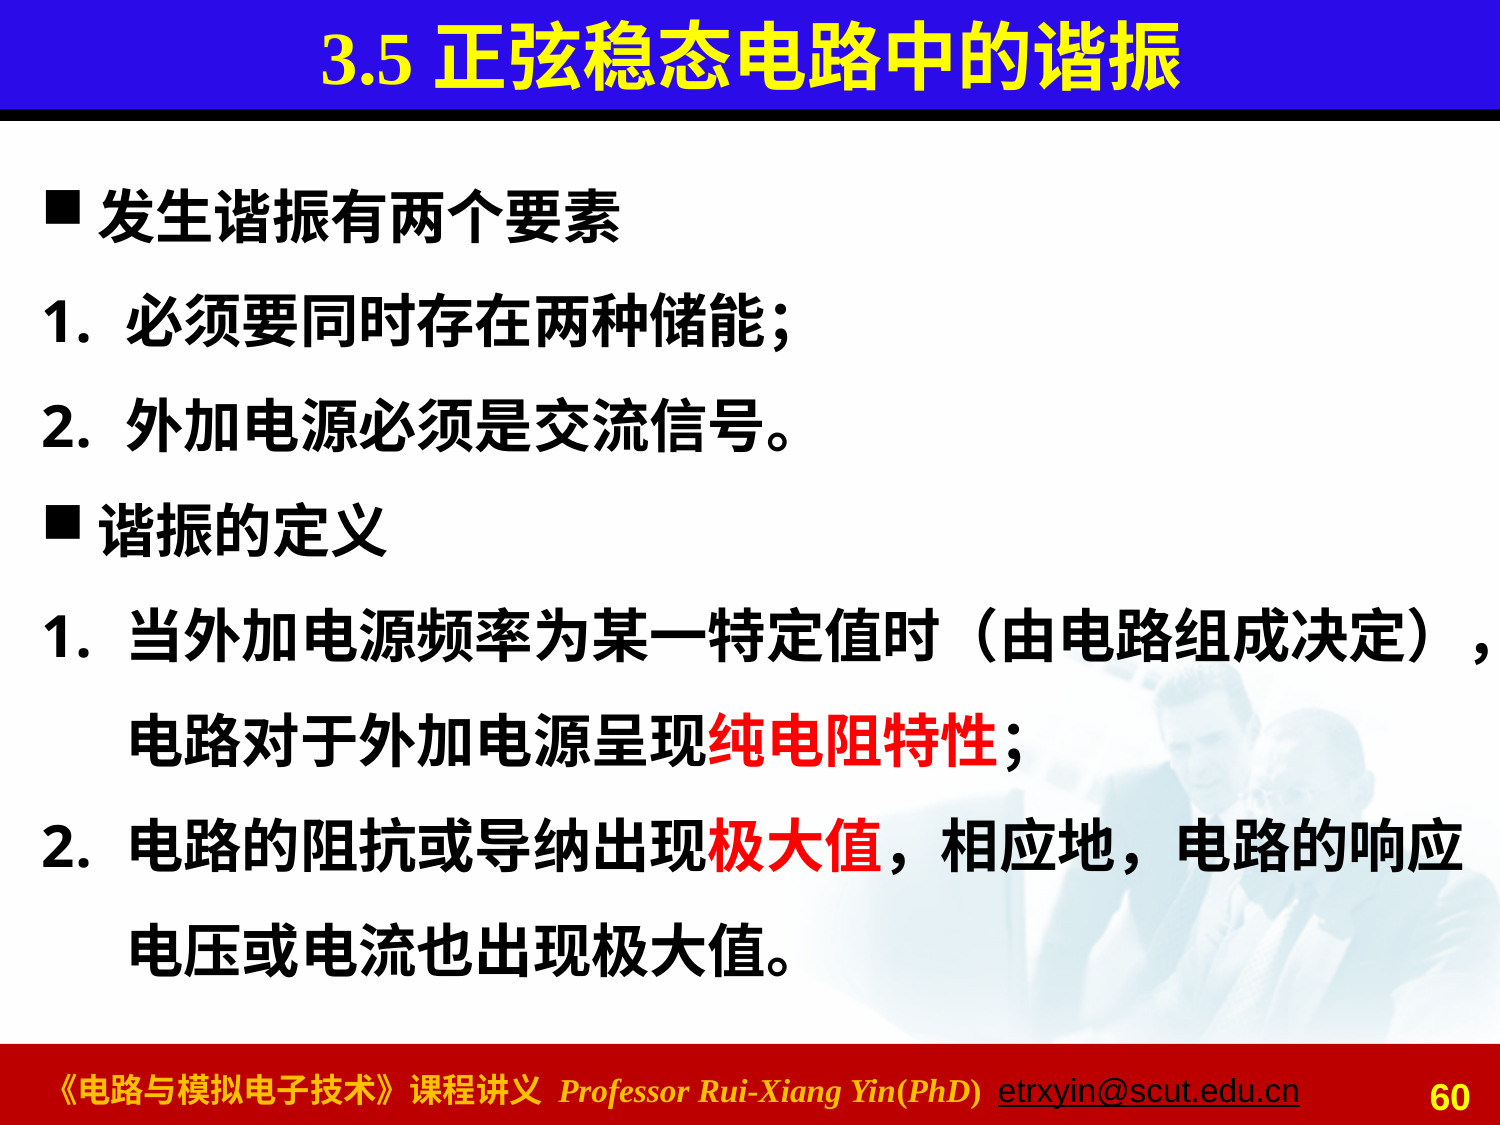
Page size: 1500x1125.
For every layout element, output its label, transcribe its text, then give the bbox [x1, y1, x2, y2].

picture [0, 121, 1500, 1043]
list 发生谐振有两个要素 必须要同时存在两种储能； 外加电源必须是交流信号。 谐振的定义 当外加电源频率为某一特定值时（由电路组成决定），电路对于外加电源呈现纯电阻特性； 电路的阻抗或导纳出现极大值，相应地，电路的响应电压或电流也出现极大值。 [26, 137, 1483, 1033]
title 3.5正弦稳态电路中的谐振 [0, 0, 1500, 110]
slide_number 60 [1344, 1065, 1486, 1113]
